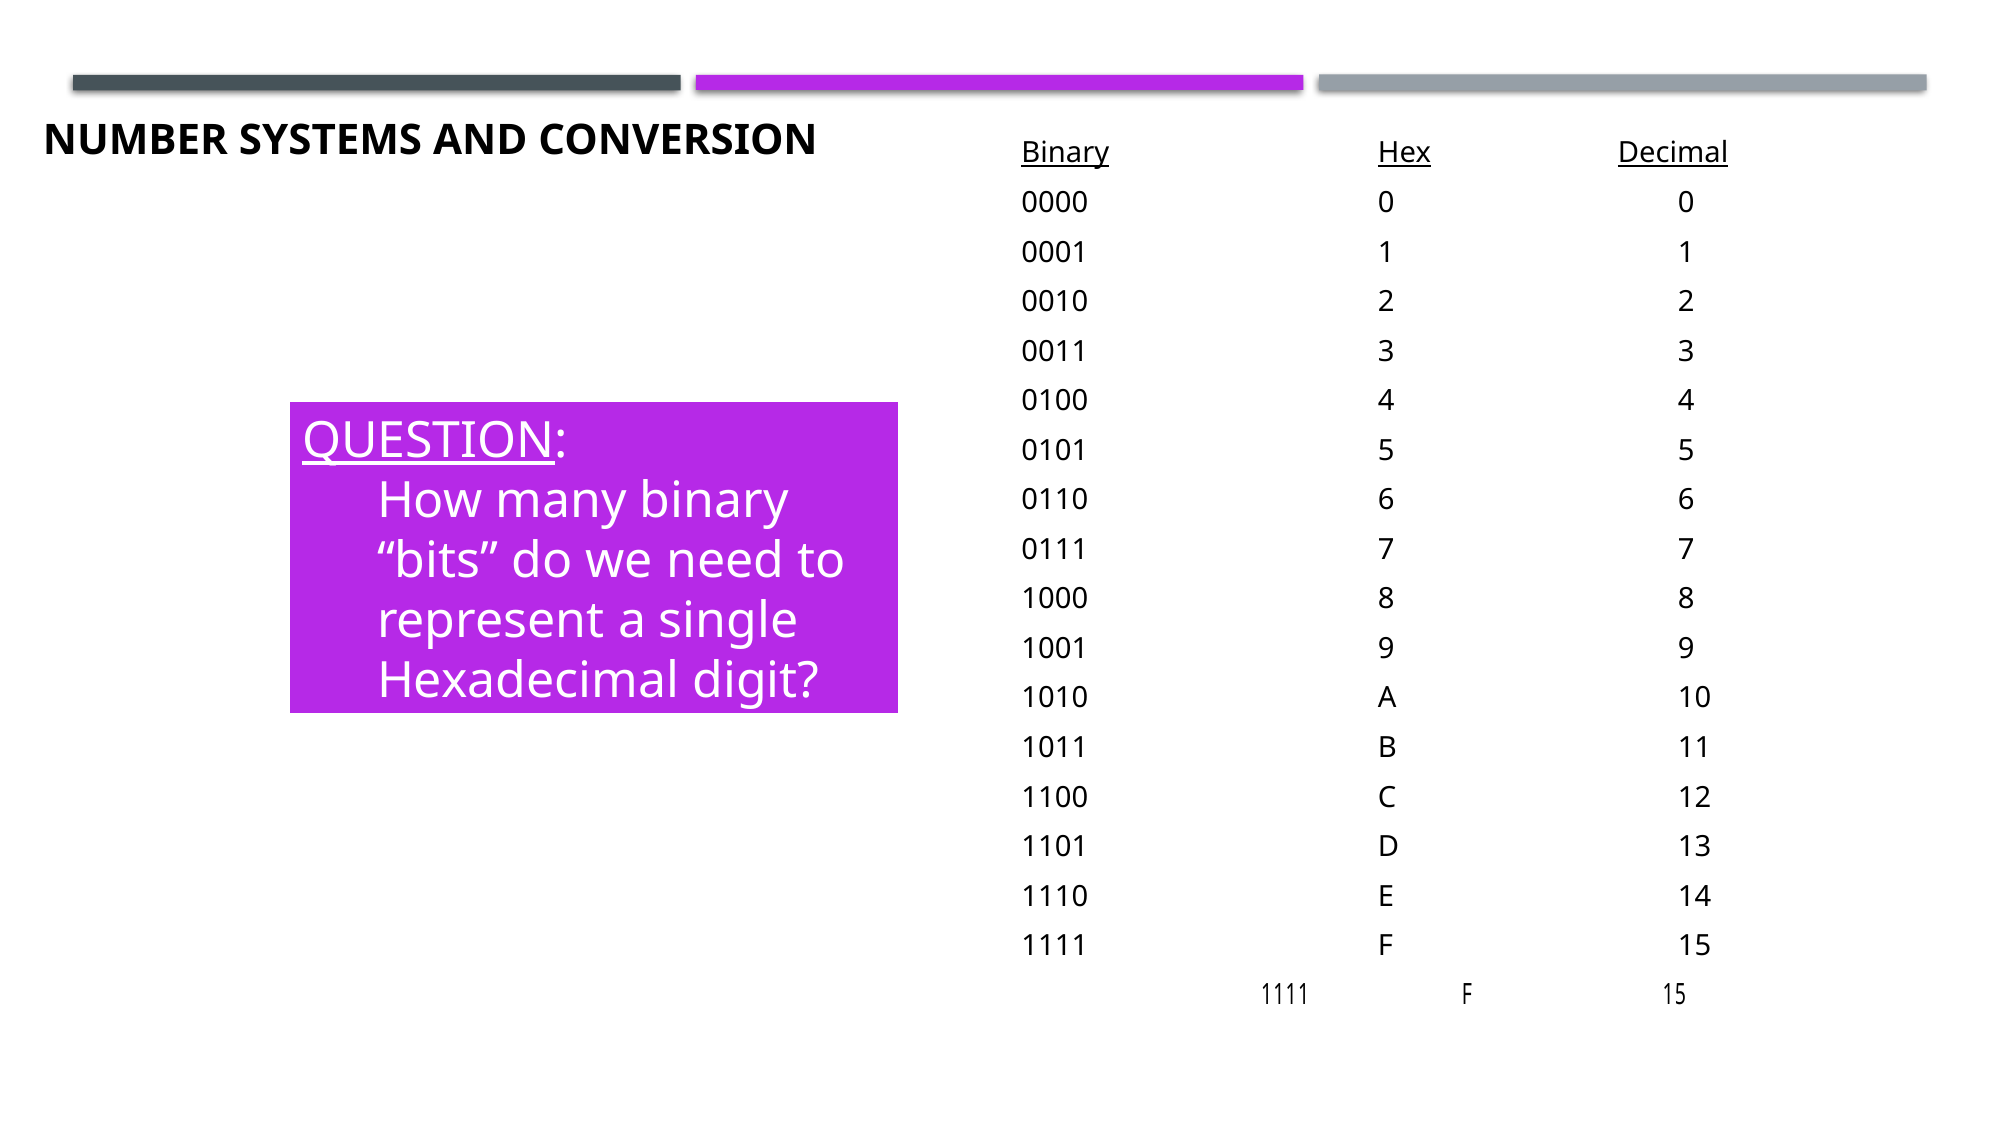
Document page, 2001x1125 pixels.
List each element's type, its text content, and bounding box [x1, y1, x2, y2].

text_box QUESTION: How many binary “bits” do we need to represent a single Hexadecimal digit? [285, 398, 902, 717]
picture [1248, 125, 1745, 1063]
title Number Systems and Conversion [0, 45, 1950, 171]
text_box Binary Hex Decimal 0000 0 0 0001 1 1 0010 2 2 0011 3 3 0100 4 4 0101 5 5 0110 6 6 0111 7 7 1000 8 8 1001 9 9 1010 A 10 1011 B 11 1100 C 12 1101 D 13 1110 E 14 1111 F 15 [1006, 126, 1246, 969]
